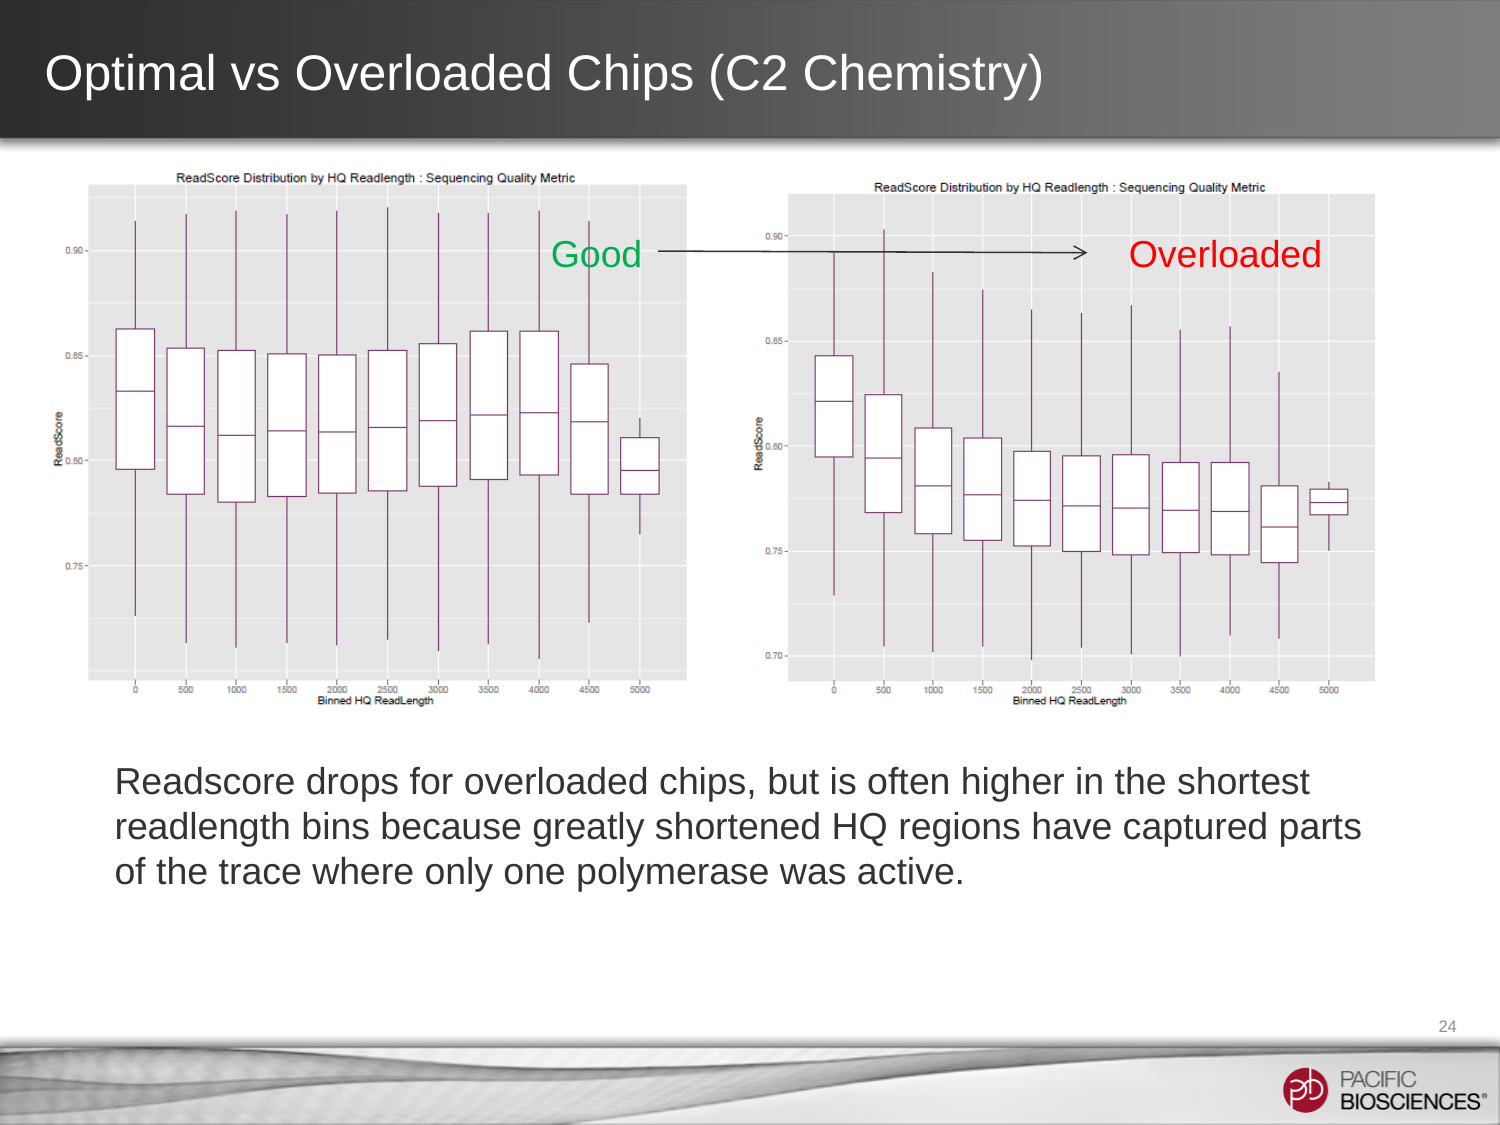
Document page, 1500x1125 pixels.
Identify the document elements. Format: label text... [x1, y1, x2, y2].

text_box Readscore drops for overloaded chips, but is often higher in the shortest readlength bins because greatly shortened HQ regions have captured parts of the trace where only one polymerase was active. [99, 749, 1419, 900]
slide_number 24 [1407, 999, 1489, 1052]
title Optimal vs Overloaded Chips (C2 Chemistry) [29, 0, 1380, 141]
picture [0, 0, 1500, 1125]
